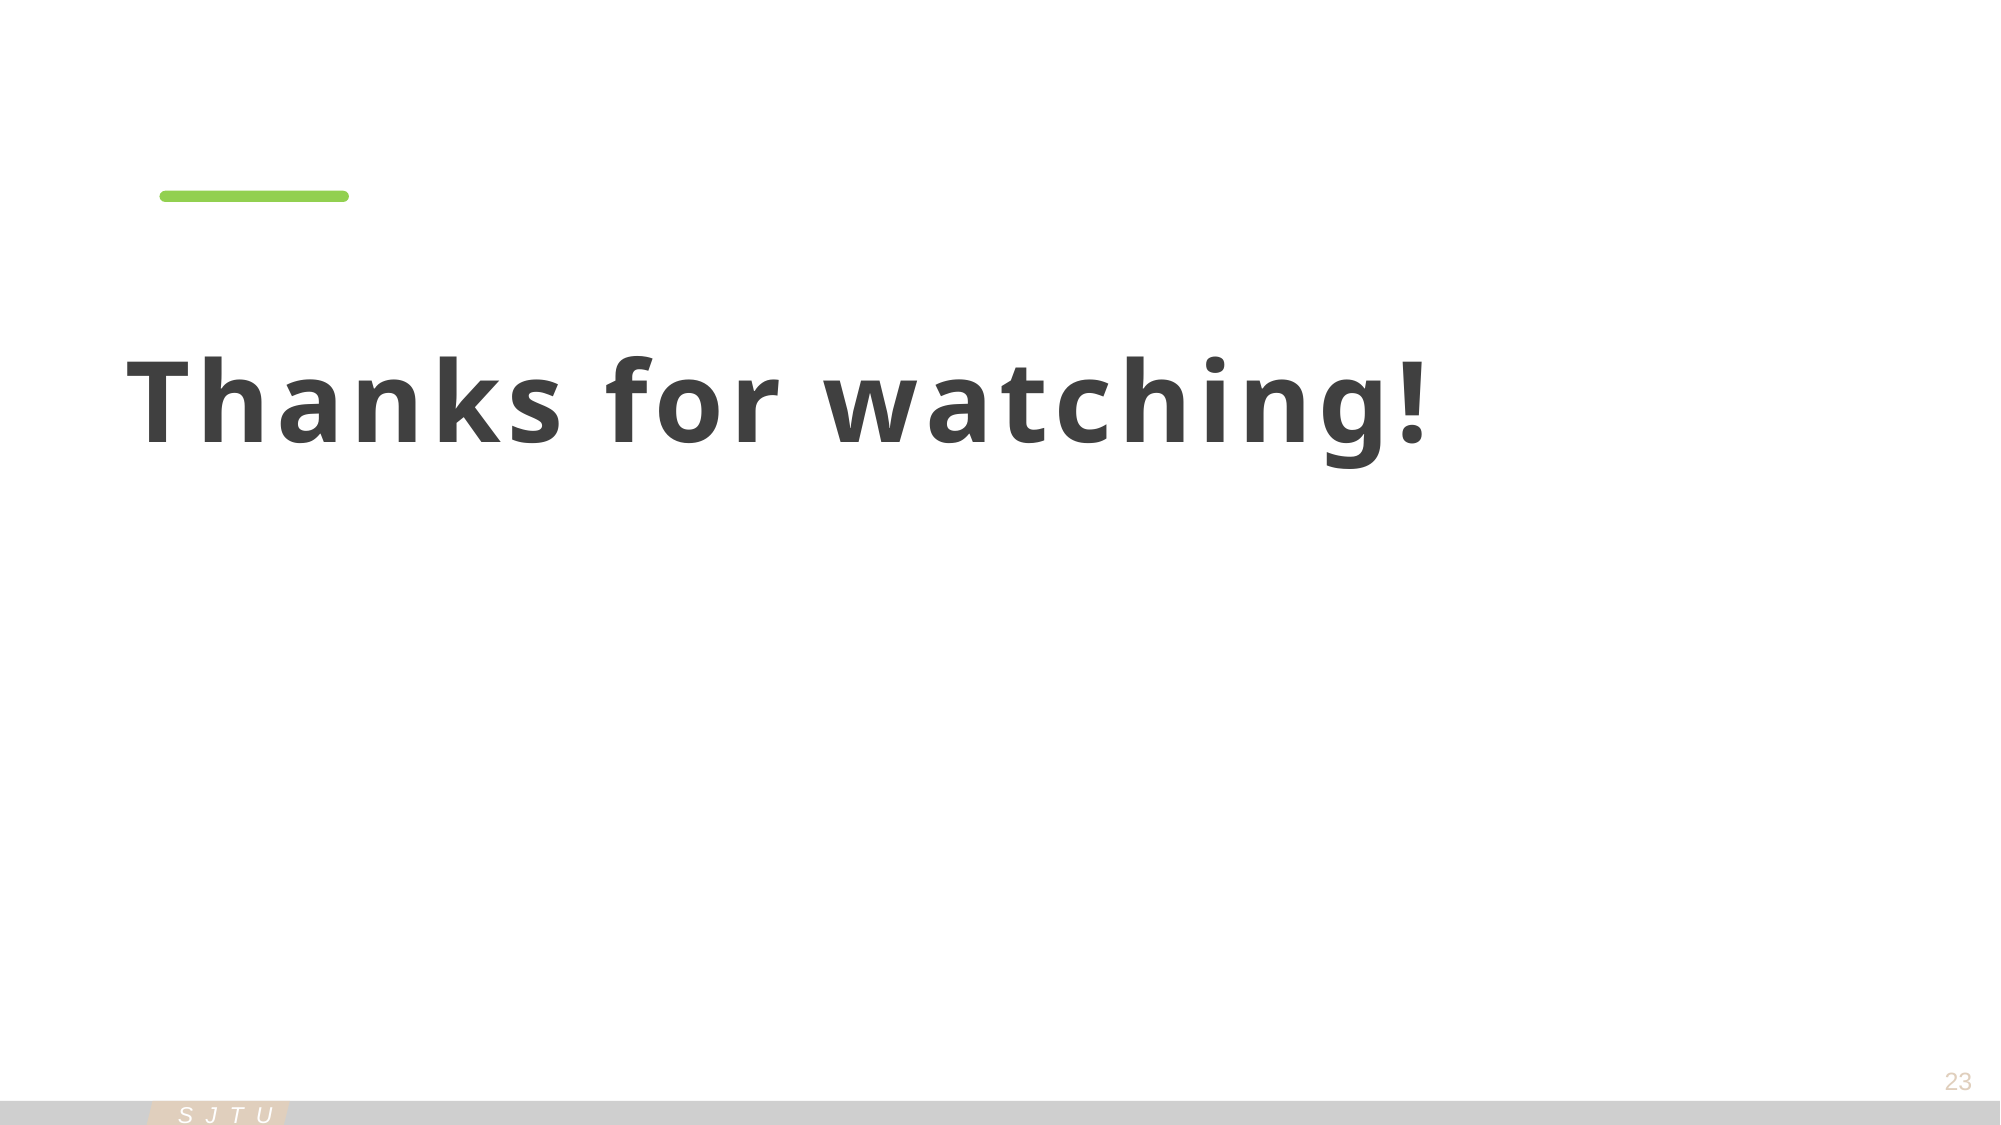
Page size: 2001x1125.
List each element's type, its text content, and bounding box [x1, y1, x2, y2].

list Thanks for watching! [0, 348, 1580, 447]
slide_number 23 [1817, 1052, 1988, 1109]
